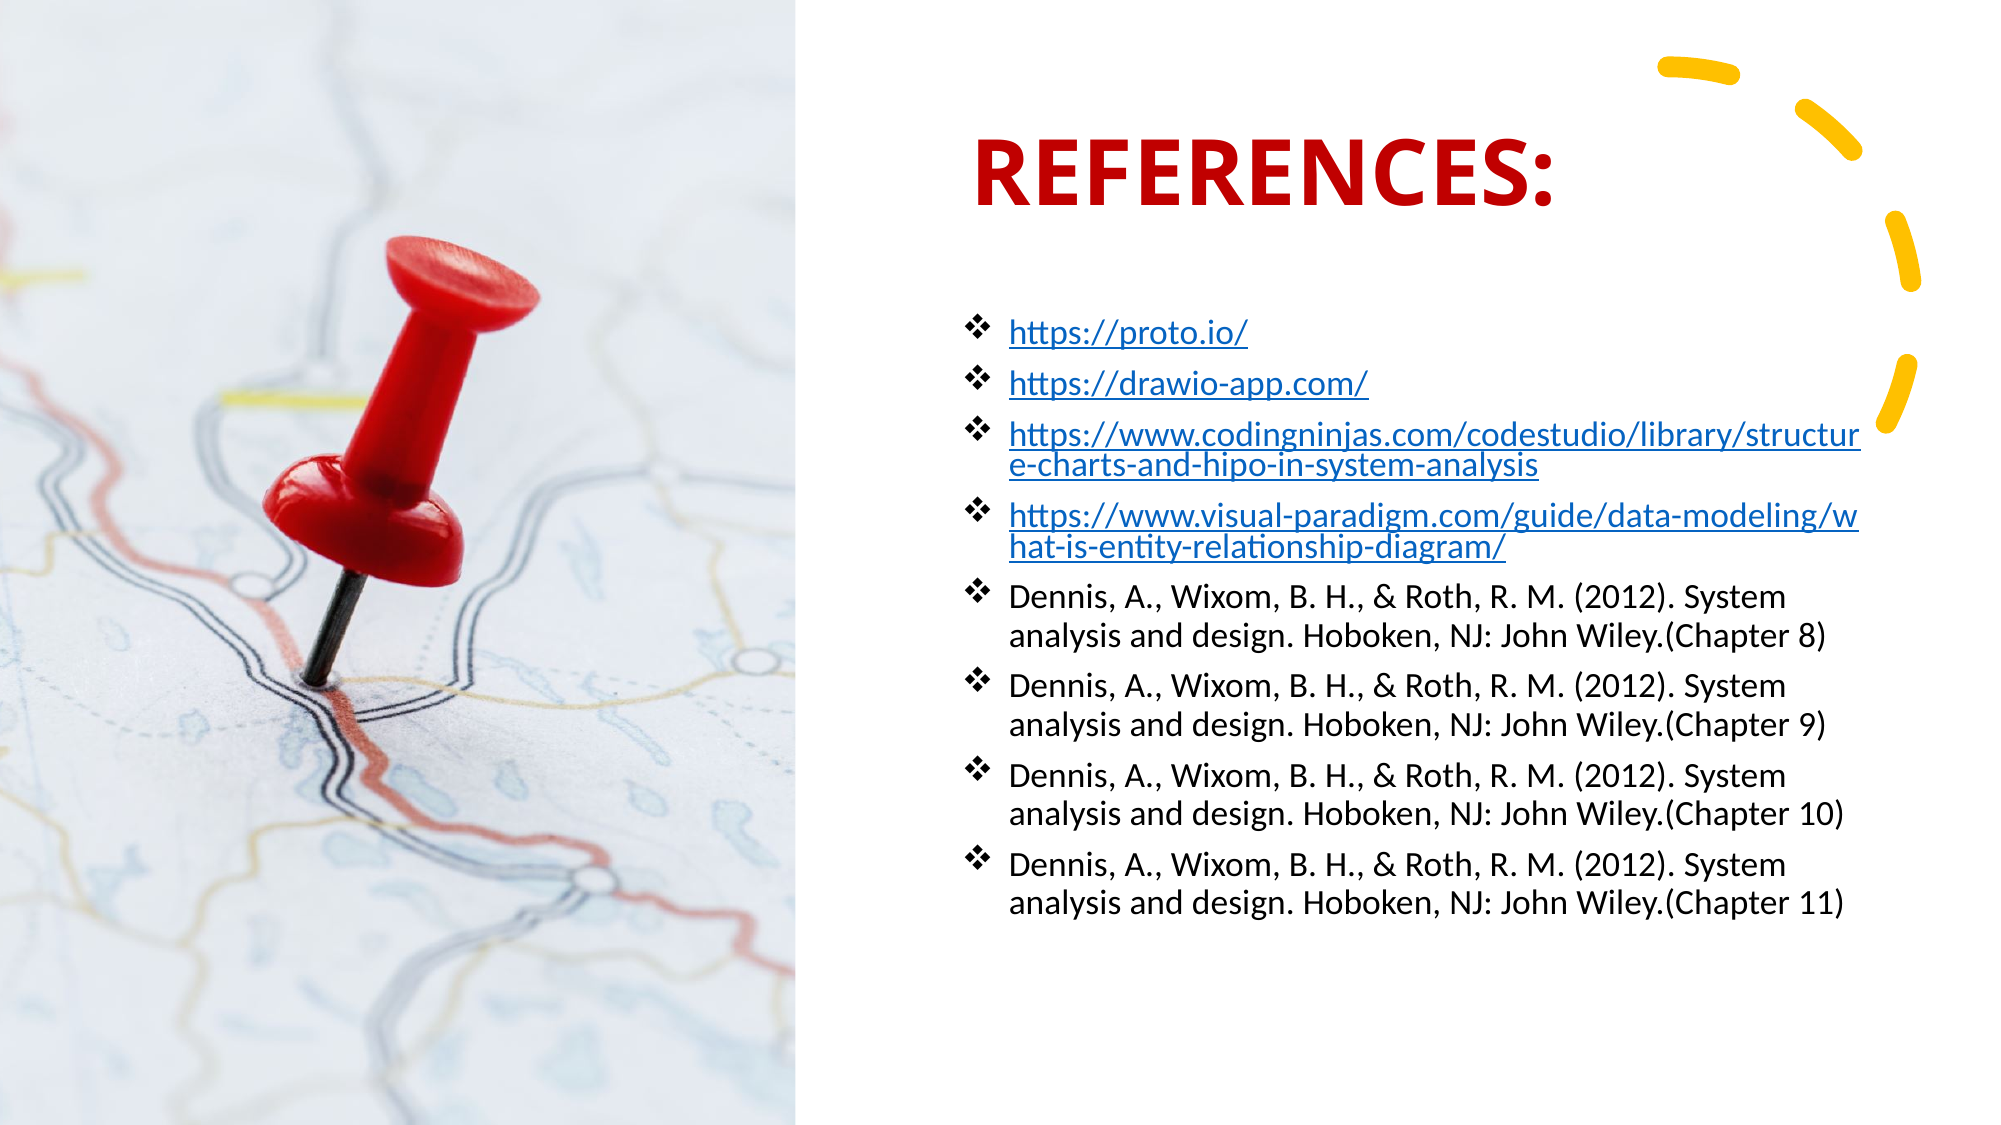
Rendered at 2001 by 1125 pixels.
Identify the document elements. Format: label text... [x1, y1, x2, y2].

text_box https://proto.io/ https://drawio-app.com/ https://www.codingninjas.com/codestudio/library/structure-charts-and-hipo-in-system-analysis https://www.visual-paradigm.com/guide/data-modeling/what-is-entity-relationship-diagram/ Dennis, A., Wixom, B. H., & Roth, R. M. (2012). System analysis and design. Hoboken, NJ: John Wiley.(Chapter 8) Dennis, A., Wixom, B. H., & Roth, R. M. (2012). System analysis and design. Hoboken, NJ: John Wiley.(Chapter 9) Dennis, A., Wixom, B. H., & Roth, R. M. (2012). System analysis and design. Hoboken, NJ: John Wiley.(Chapter 10) Dennis, A., Wixom, B. H., & Roth, R. M. (2012). System analysis and design. Hoboken, NJ: John Wiley.(Chapter 11) [937, 306, 1876, 1021]
text_box [796, 0, 2000, 1125]
picture [0, 0, 796, 1125]
text_box [1667, 219, 1914, 443]
title REFERENCES: [955, 66, 1895, 285]
